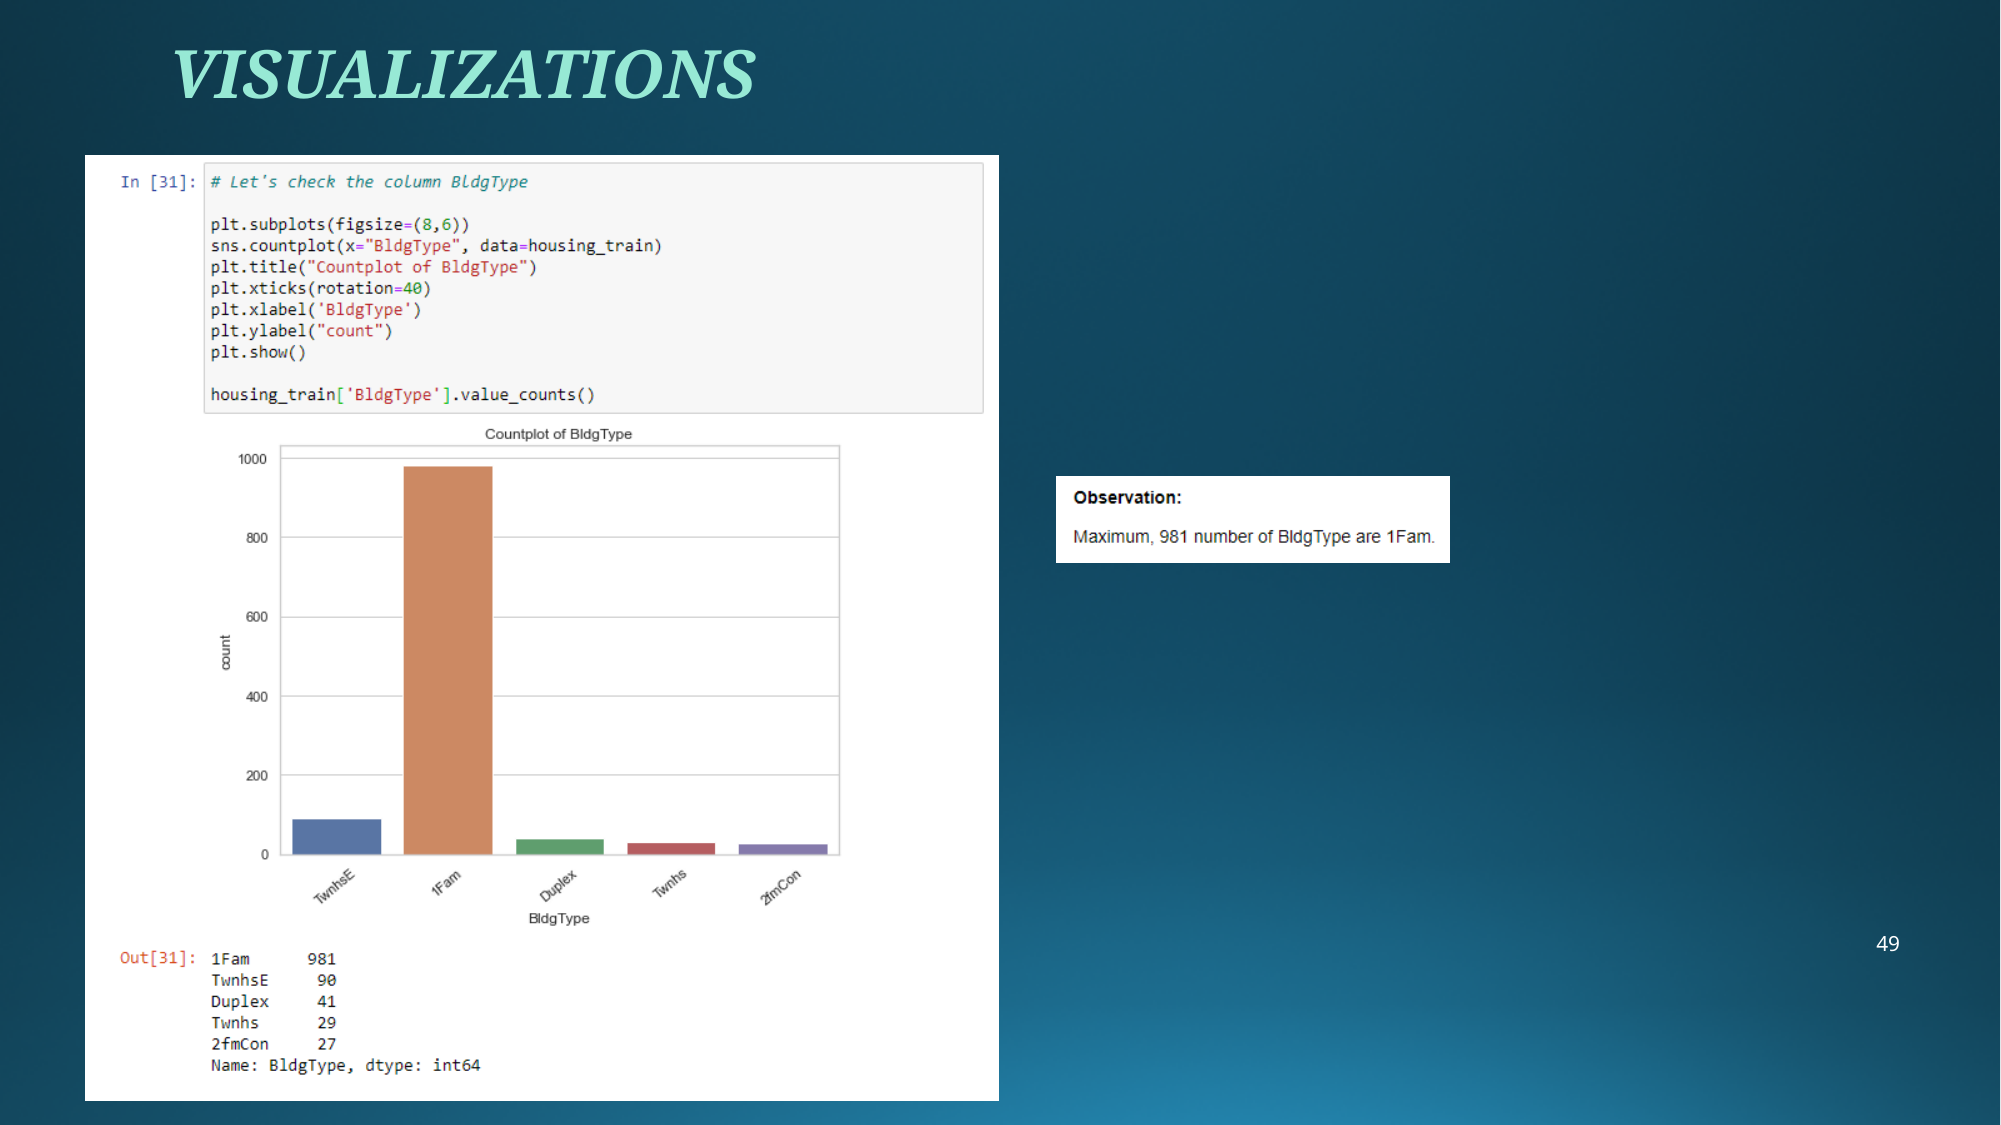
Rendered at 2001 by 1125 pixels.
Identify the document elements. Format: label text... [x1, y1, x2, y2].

text_box 49 [1789, 914, 1915, 975]
text_box VISUALIZATIONS [154, 24, 1738, 120]
picture [0, 0, 2001, 1125]
